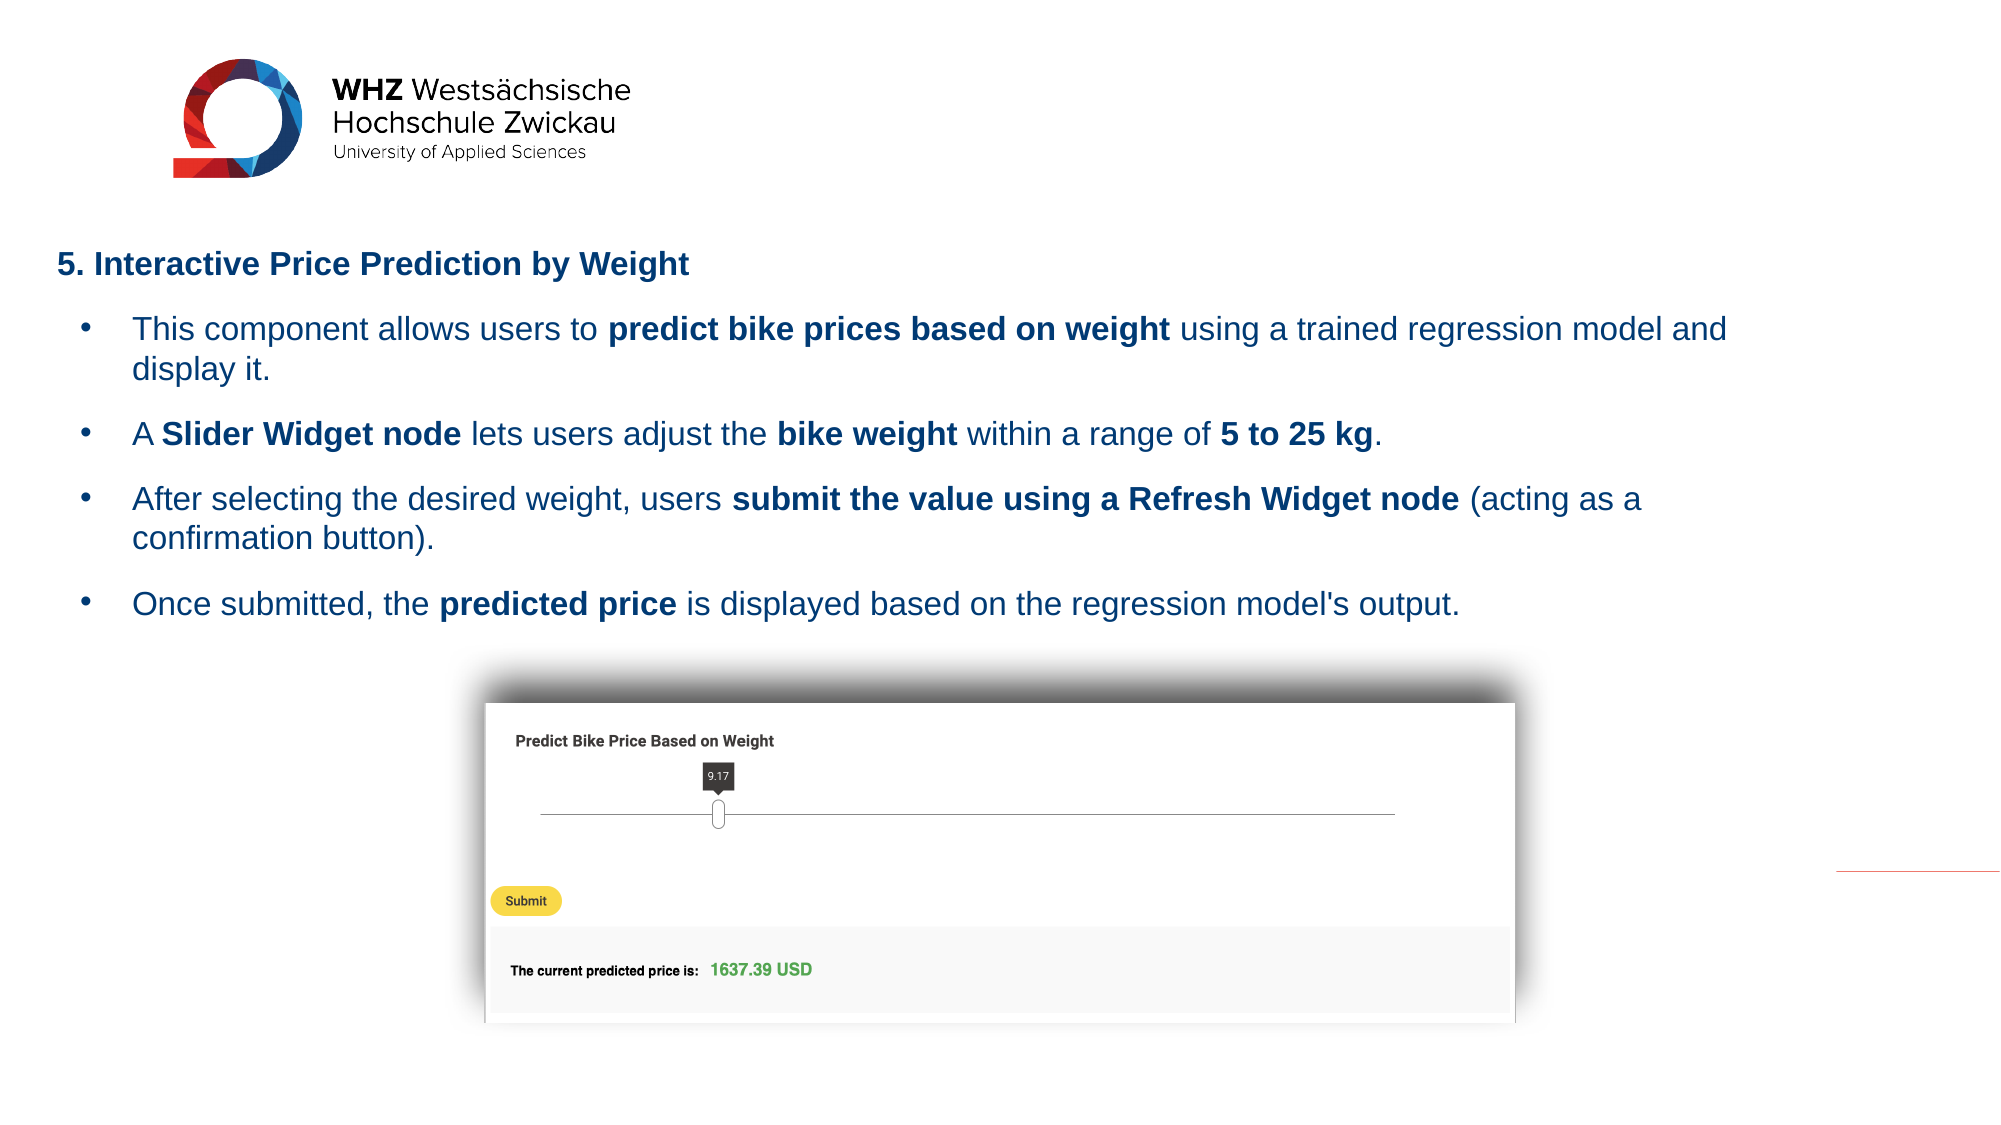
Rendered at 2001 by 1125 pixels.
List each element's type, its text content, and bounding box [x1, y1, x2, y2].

picture [484, 703, 1516, 1023]
text_box [1027, 871, 2000, 1125]
text_box 5. Interactive Price Prediction by Weight This component allows users to predict bike prices based on weight using a trained regression model and display it. A Slider Widget node lets users adjust the bike weight within a range of 5 to 25 kg. After selecting the desired weight, users submit the value using a Refresh Widget node (acting as a confirmation button). Once submitted, the predicted price is displayed based on the regression model's output. [49, 234, 1740, 629]
picture [114, 0, 684, 234]
